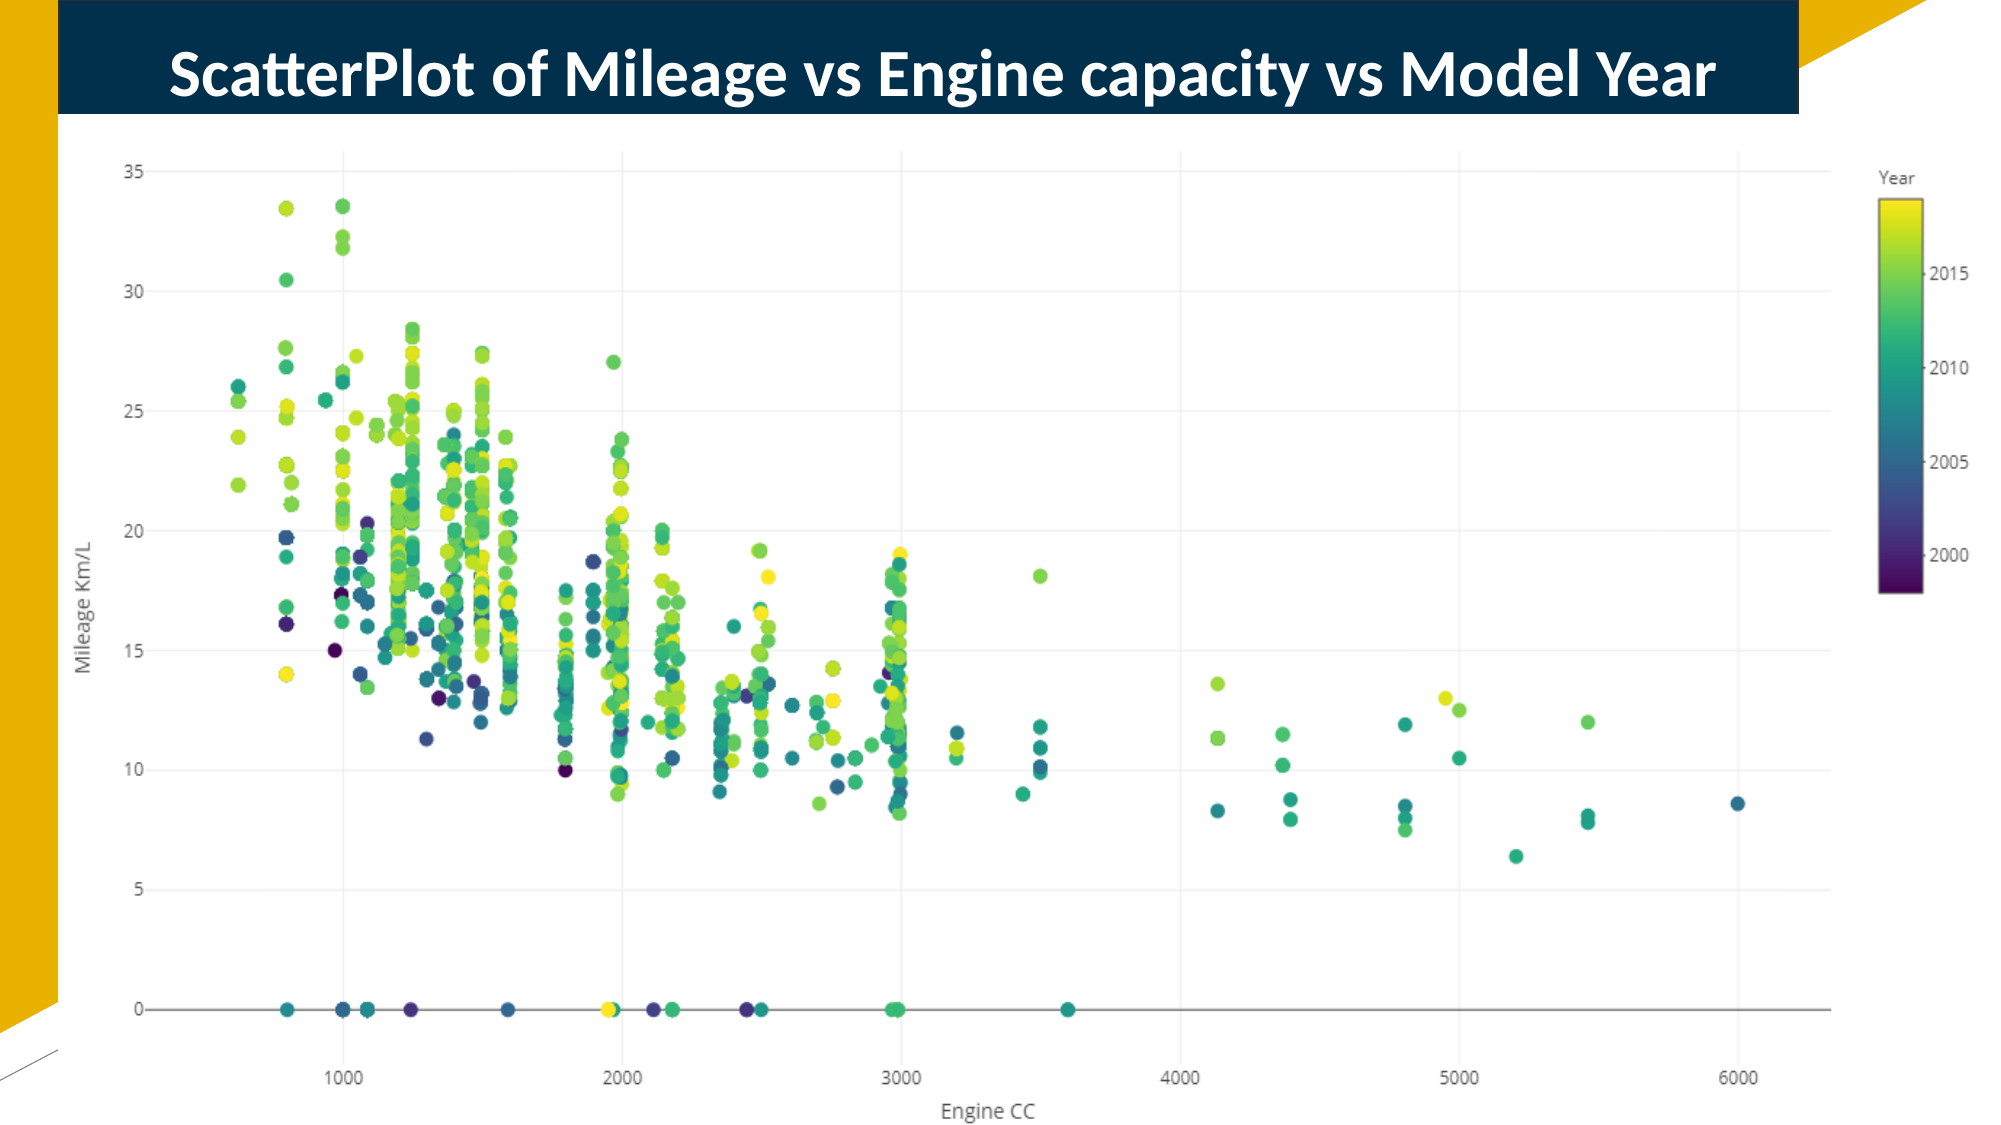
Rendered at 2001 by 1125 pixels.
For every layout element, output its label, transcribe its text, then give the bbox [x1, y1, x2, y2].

picture [58, 114, 2000, 1125]
title ScatterPlot of Mileage vs Engine capacity vs Model Year [58, 0, 1799, 114]
